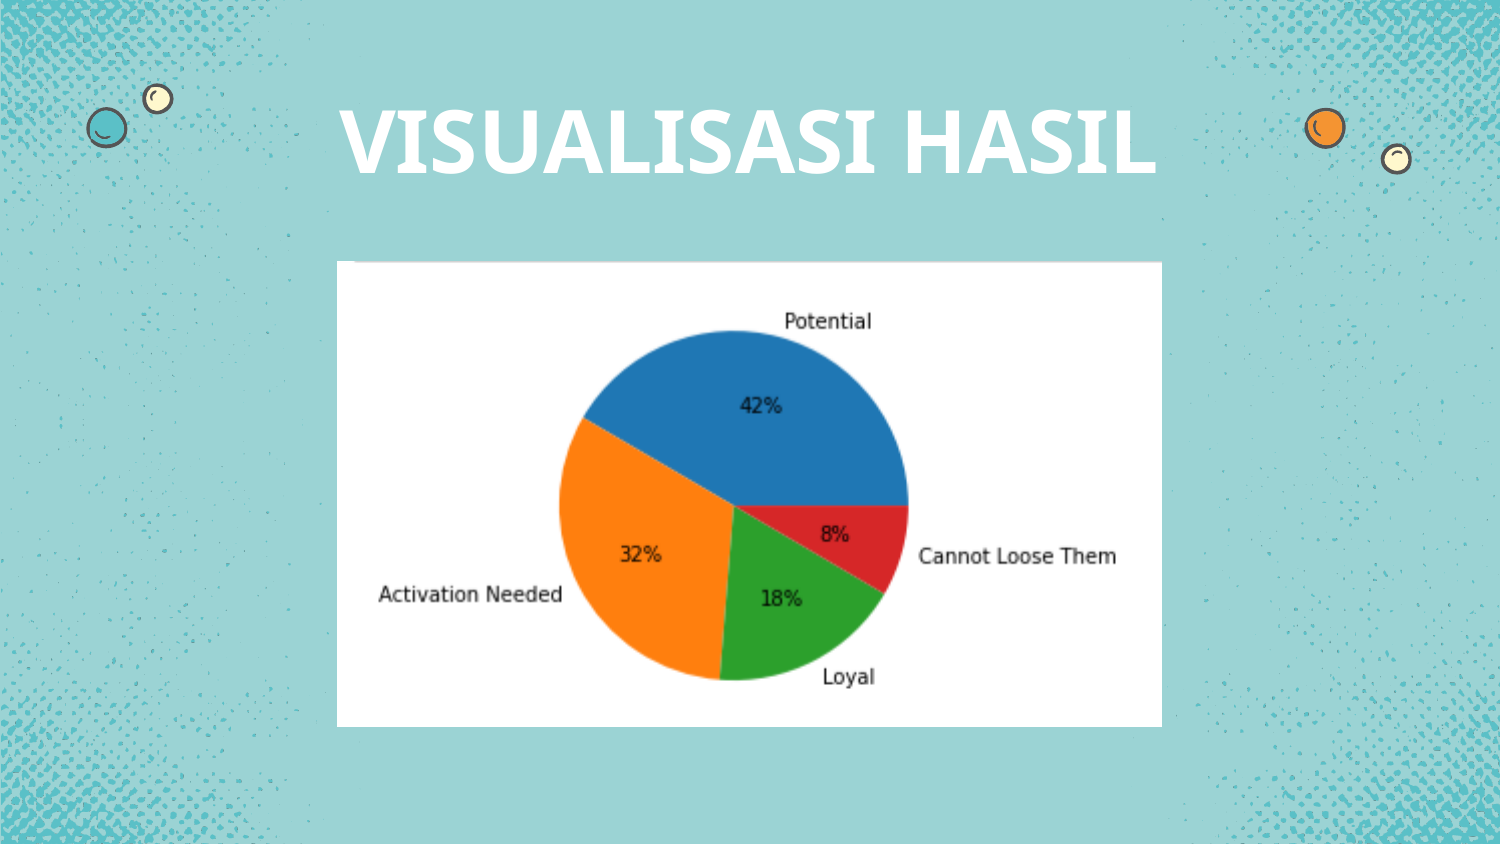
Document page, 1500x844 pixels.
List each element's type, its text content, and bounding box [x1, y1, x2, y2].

title VISUALISASI HASIL [100, 91, 1399, 185]
picture [1, 0, 1500, 844]
